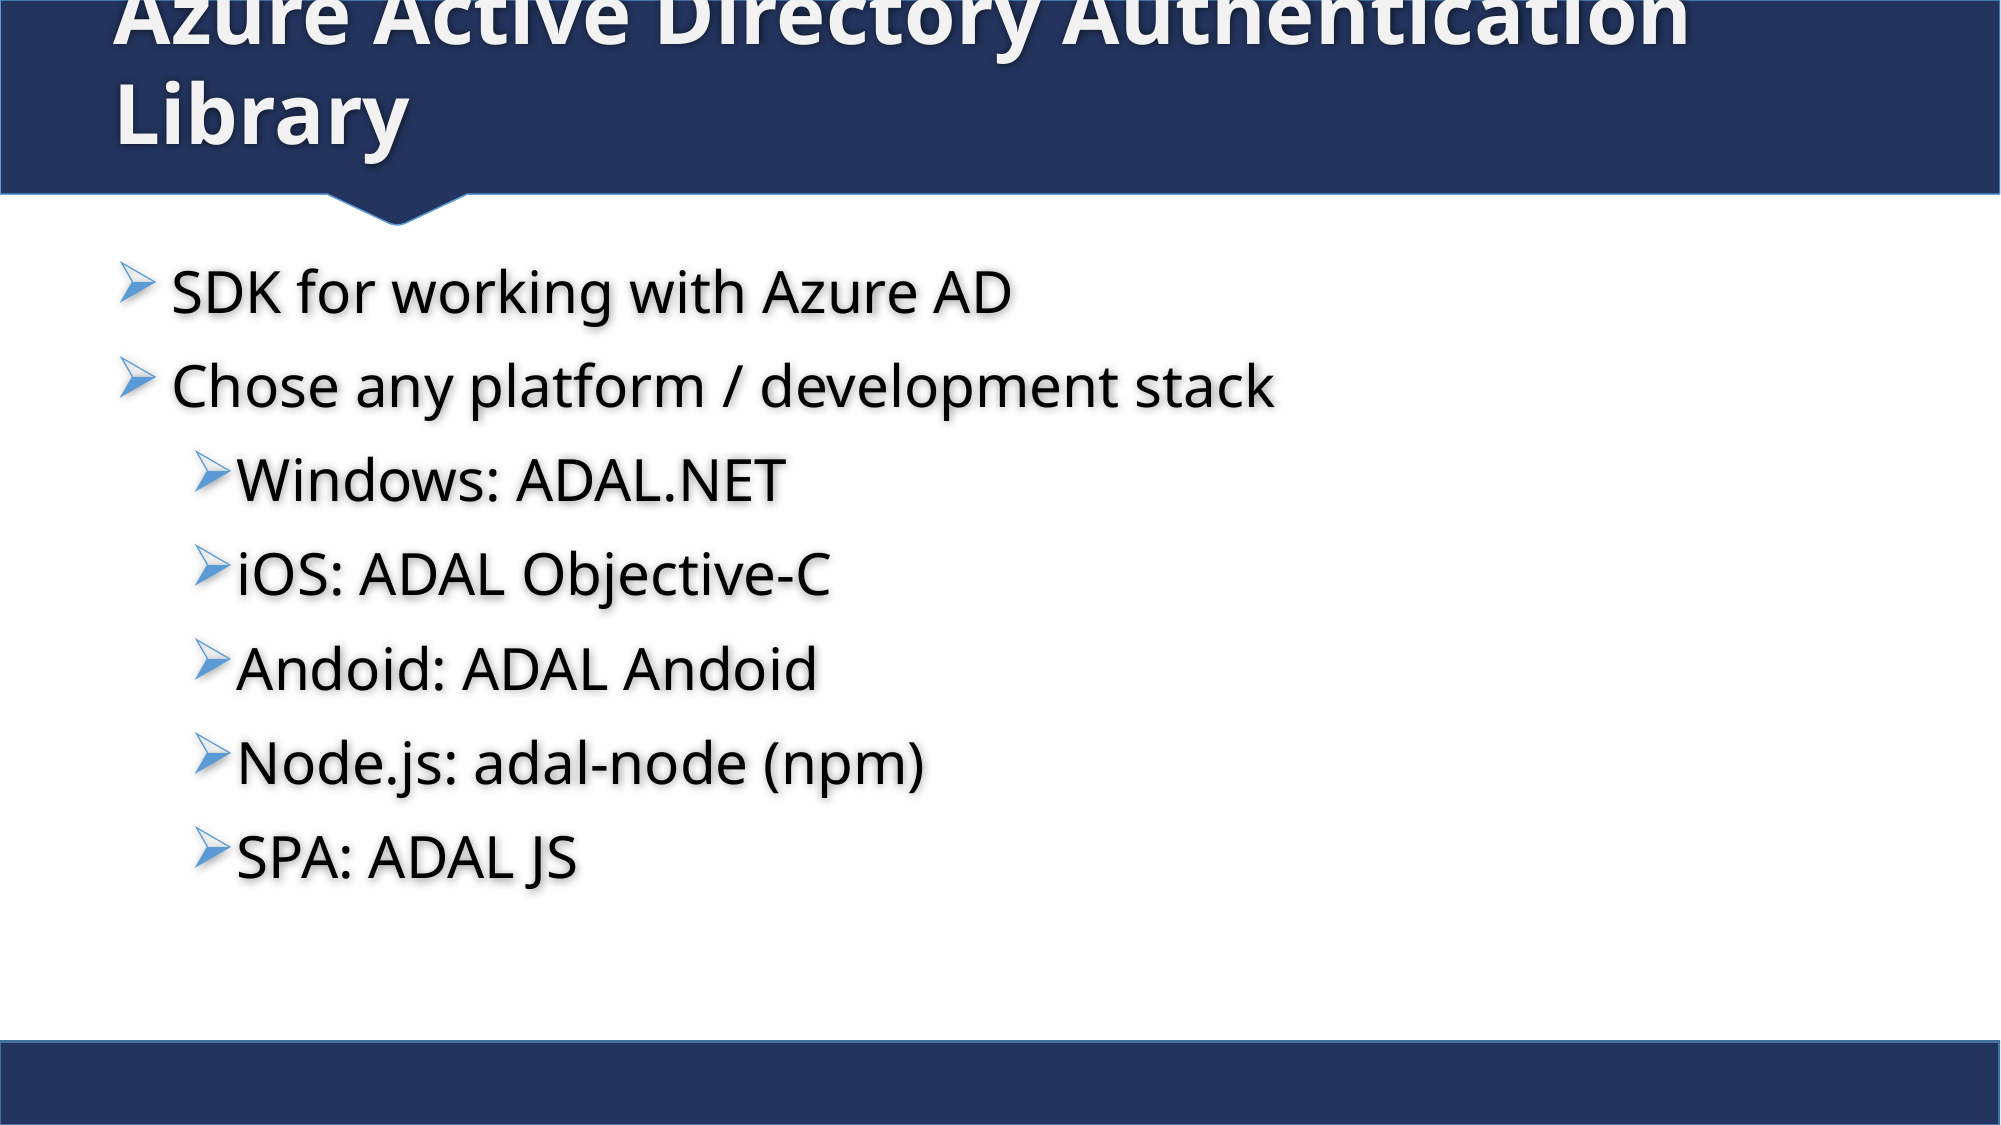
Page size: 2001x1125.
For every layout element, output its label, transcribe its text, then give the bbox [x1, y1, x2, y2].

title Azure Active Directory Authentication Library [98, 9, 1902, 169]
list SDK for working with Azure AD Chose any platform / development stack Windows: ADAL.NET iOS: ADAL Objective-C Andoid: ADAL Andoid Node.js: adal-node (npm) SPA: ADAL JS [99, 247, 1900, 1027]
